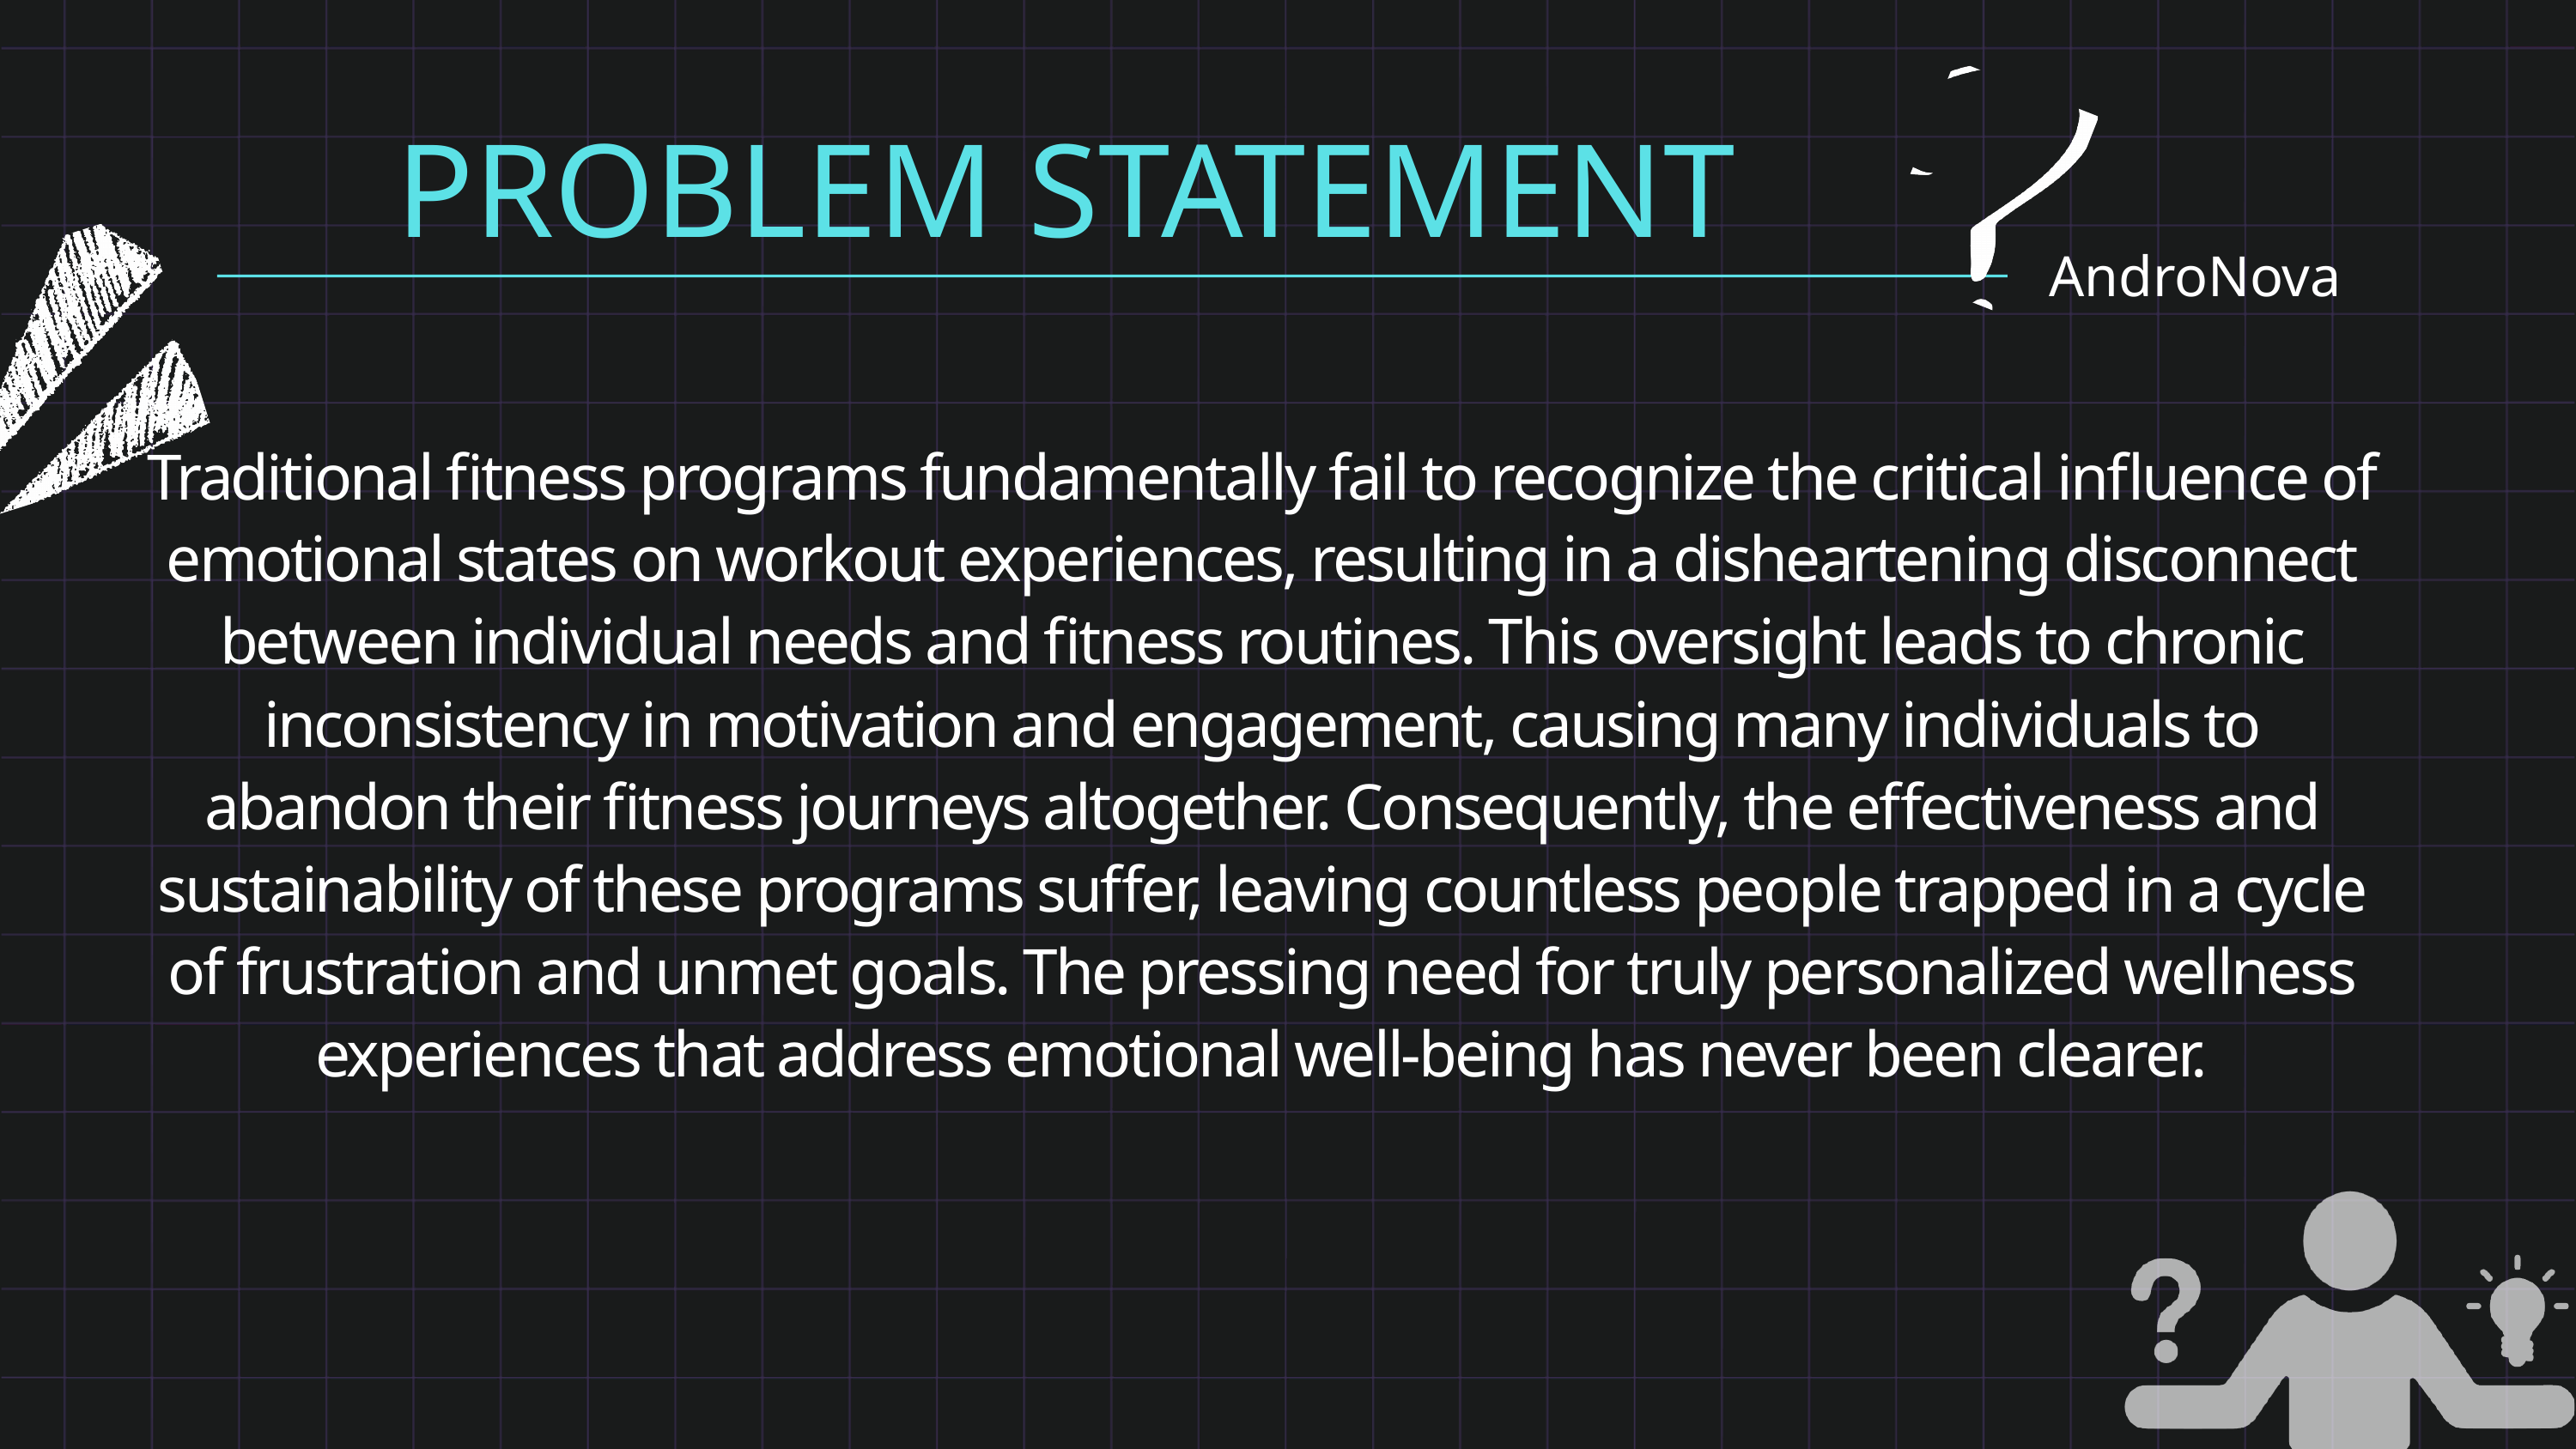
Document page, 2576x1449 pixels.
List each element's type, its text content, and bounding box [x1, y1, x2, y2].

text_box [1874, 59, 2099, 321]
text_box PROBLEM STATEMENT [216, 108, 1916, 264]
text_box [0, 210, 217, 514]
text_box Traditional fitness programs fundamentally fail to recognize the critical influence of emotional states on workout experiences, resulting in a disheartening disconnect between individual needs and fitness routines. This oversight leads to chronic inconsistency in motivation and engagement, causing many individuals to abandon their fitness journeys altogether. Consequently, the effectiveness and sustainability of these programs suffer, leaving countless people trapped in a cycle of frustration and unmet goals. The pressing need for truly personalized wellness experiences that address emotional well-being has never been clearer. [144, 429, 2379, 1089]
text_box [1, 0, 2575, 1449]
text_box [2124, 1191, 2575, 1449]
text_box AndroNova [2049, 240, 2439, 308]
